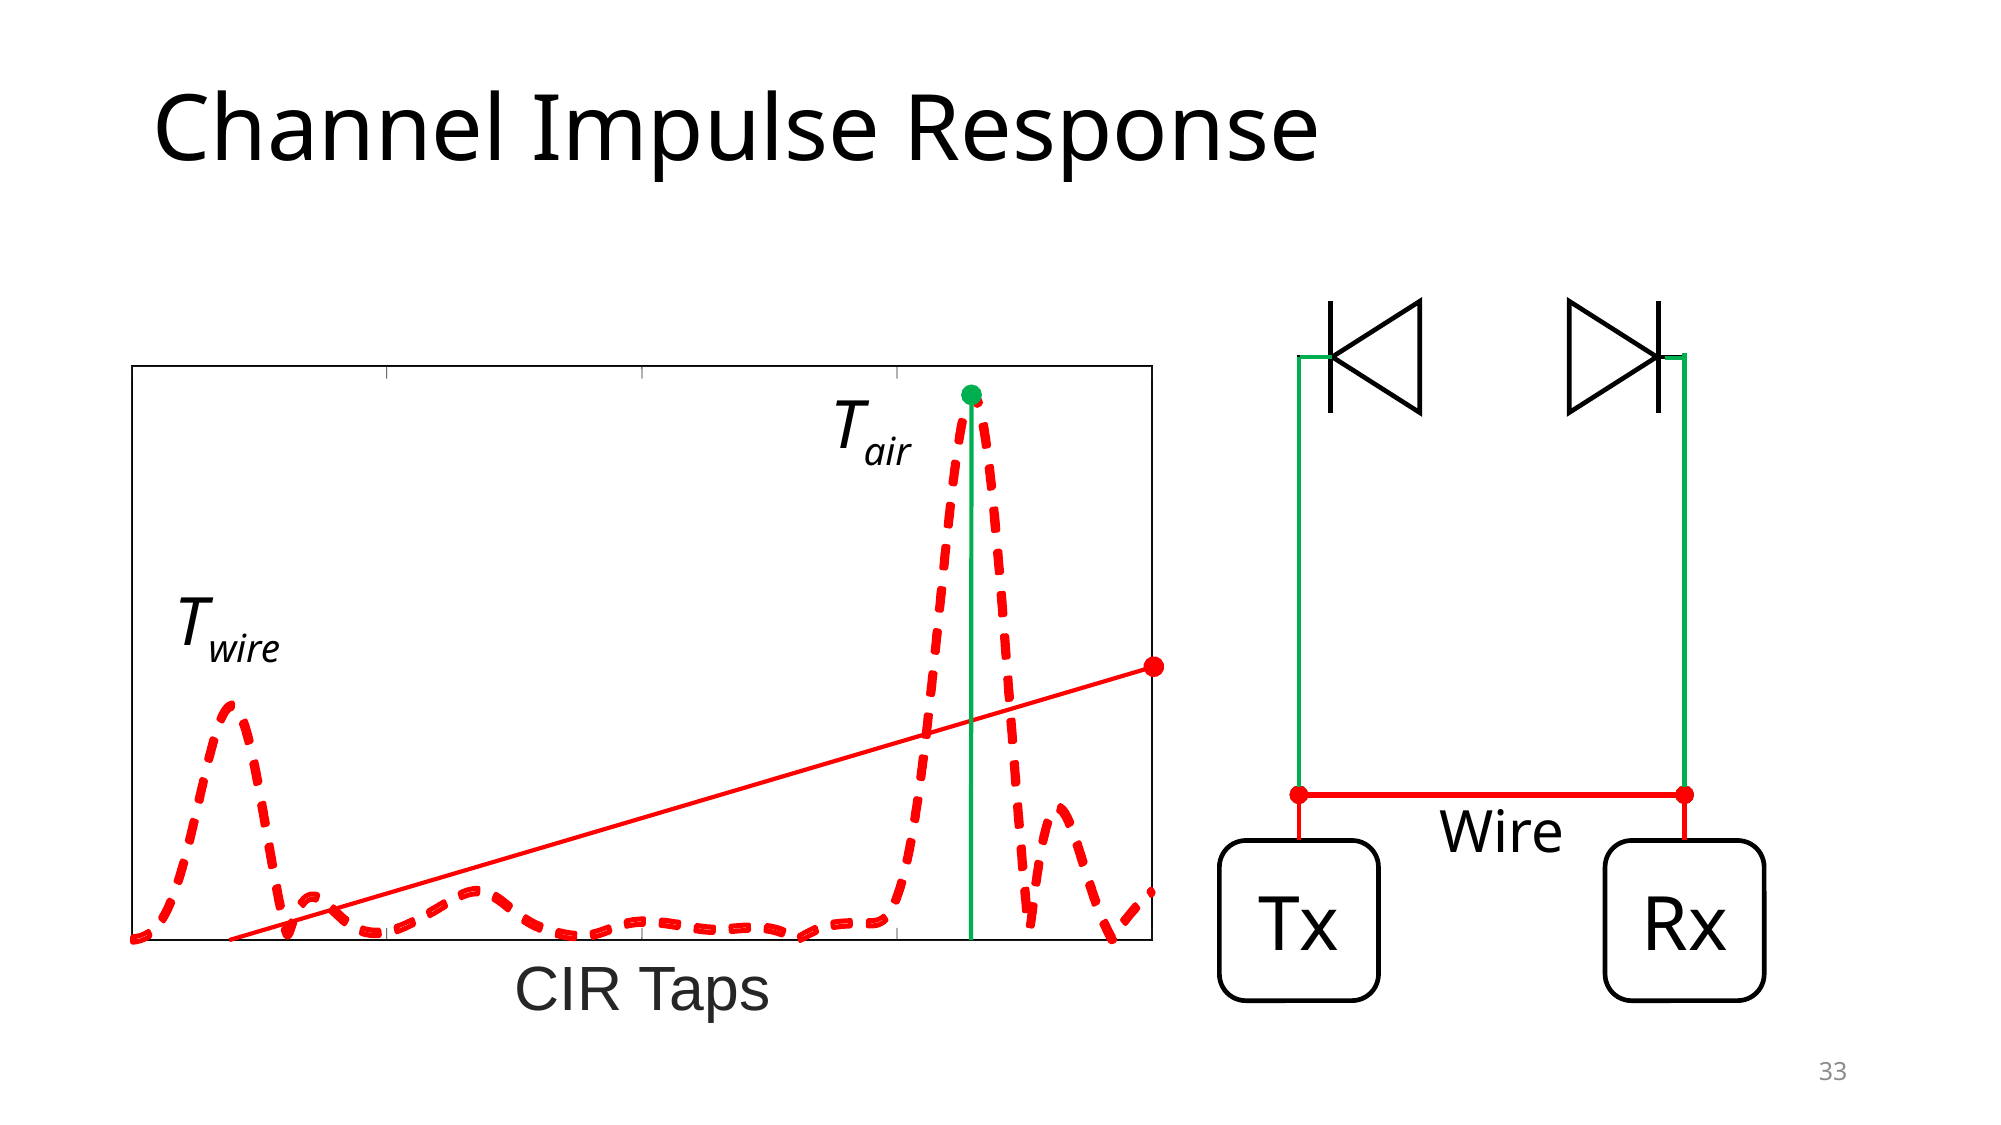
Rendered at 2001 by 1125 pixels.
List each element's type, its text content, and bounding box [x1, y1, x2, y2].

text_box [1219, 301, 1765, 1001]
title Channel Impulse Response [137, 22, 1863, 240]
slide_number 33 [1412, 1042, 1863, 1103]
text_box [0, 306, 1277, 1103]
